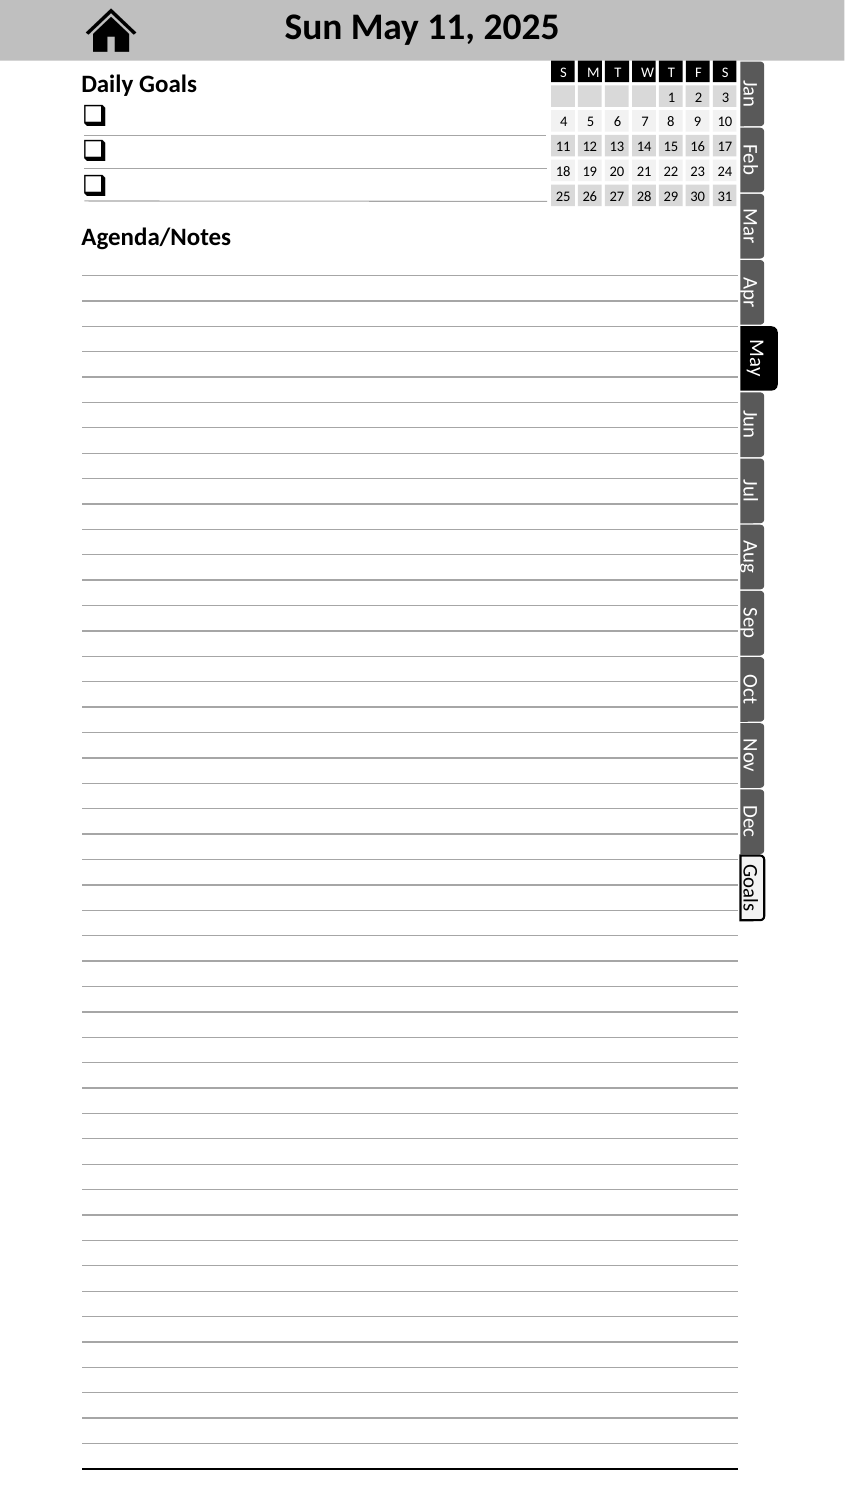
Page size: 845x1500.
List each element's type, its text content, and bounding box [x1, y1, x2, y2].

picture [82, 1, 140, 59]
list Sun May 11, 2025 [190, 0, 655, 61]
